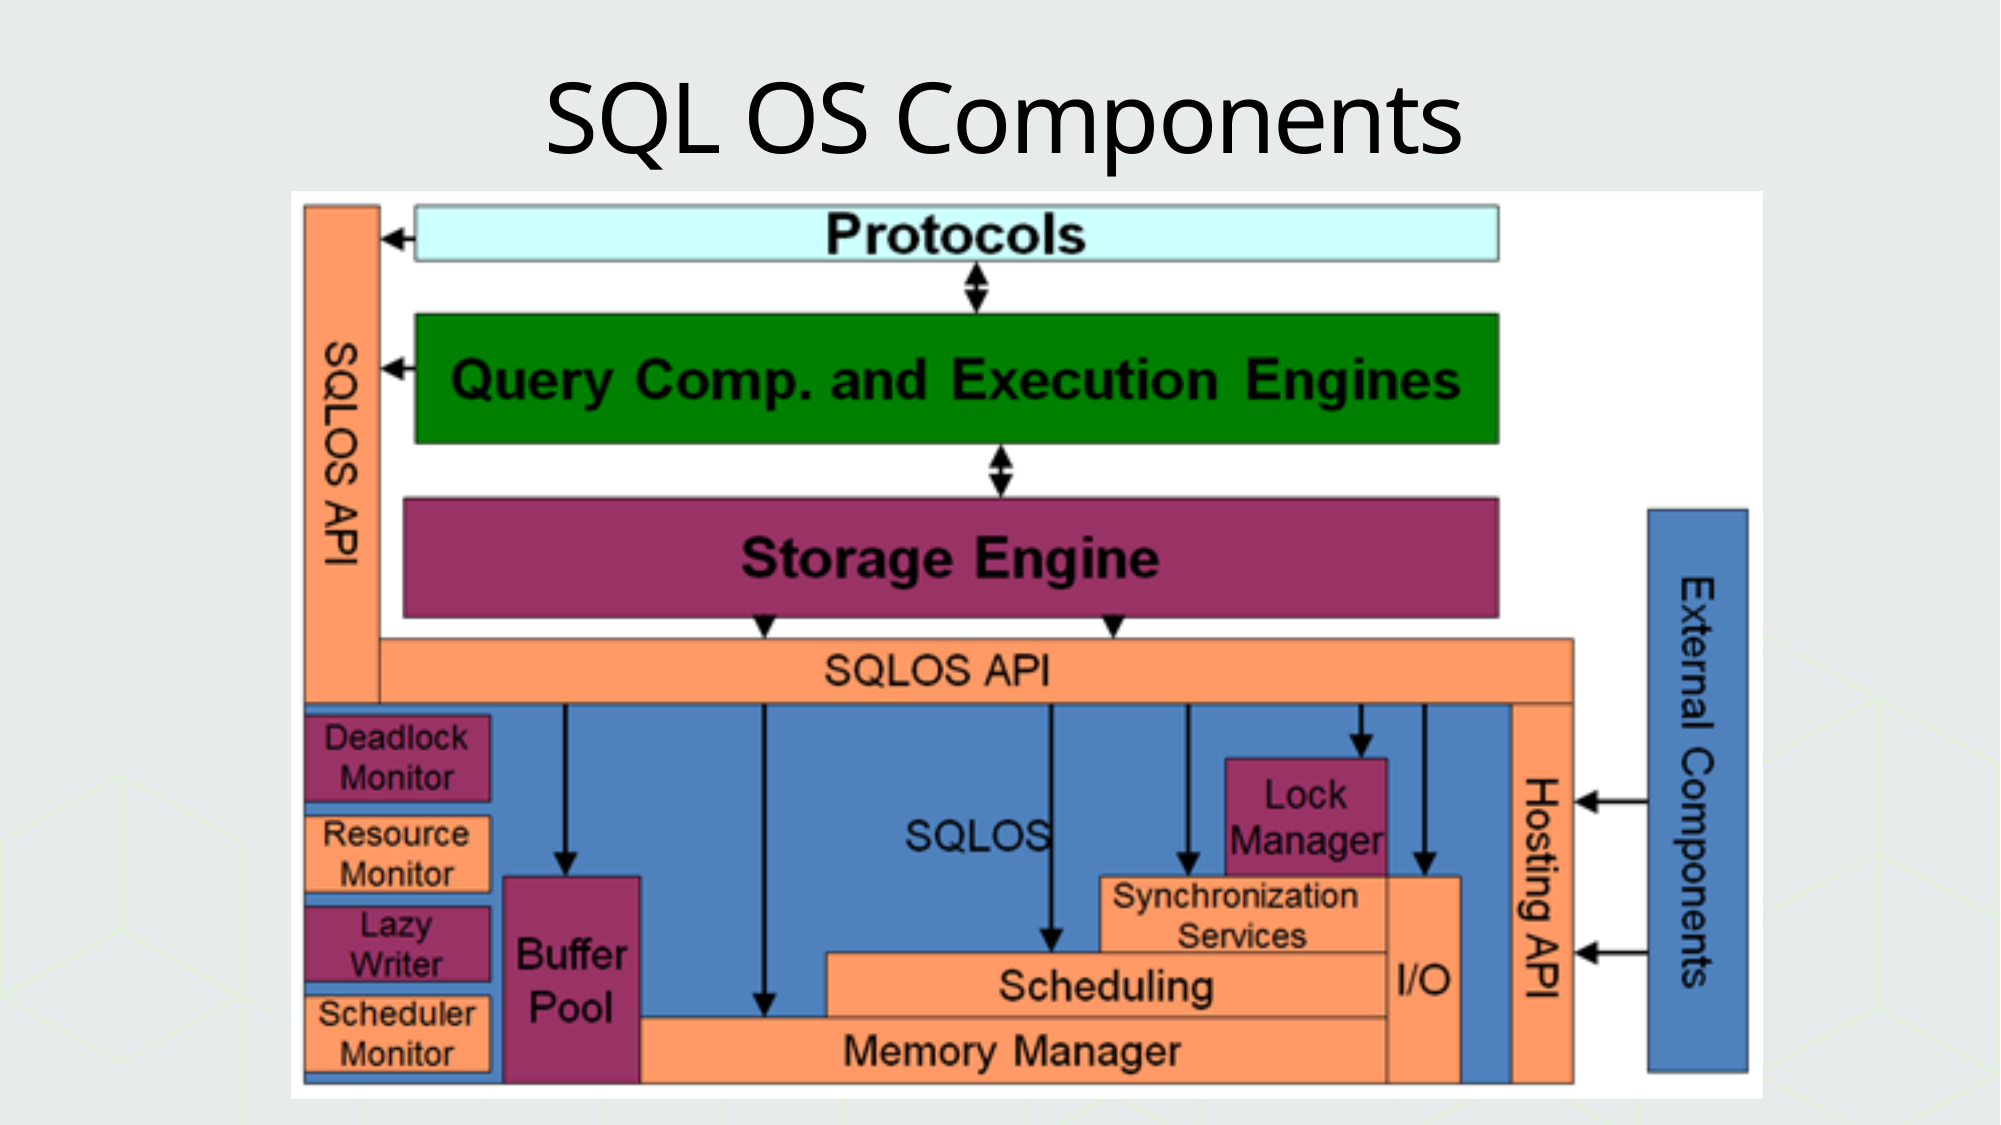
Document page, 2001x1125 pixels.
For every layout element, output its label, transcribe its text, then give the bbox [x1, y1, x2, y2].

picture [290, 191, 1763, 1099]
title SQL OS Components [45, 47, 1966, 196]
